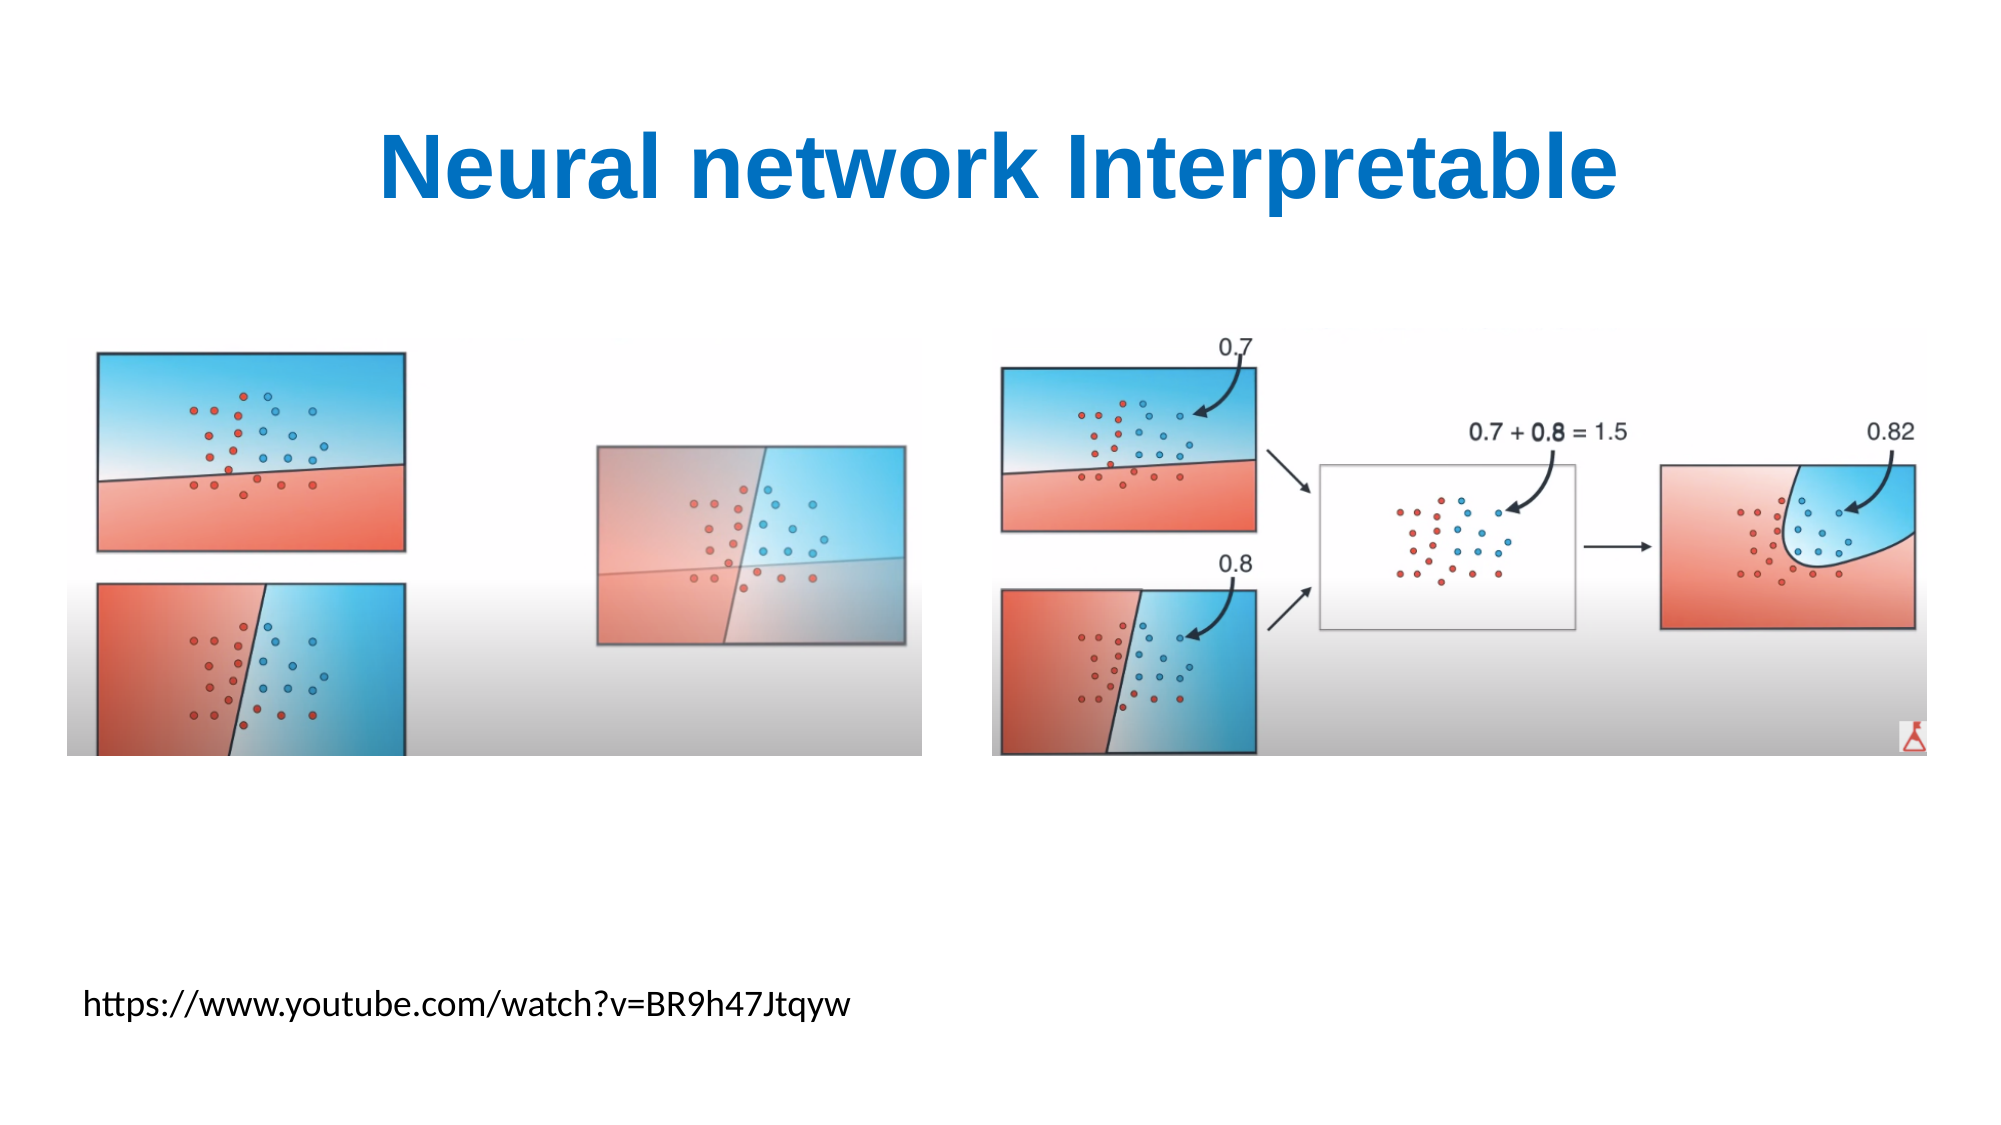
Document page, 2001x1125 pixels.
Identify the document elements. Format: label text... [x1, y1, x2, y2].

picture [992, 328, 1927, 756]
text_box https://www.youtube.com/watch?v=BR9h47Jtqyw [67, 971, 1423, 1031]
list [67, 338, 922, 756]
title Neural network Interpretable [137, 59, 1863, 278]
